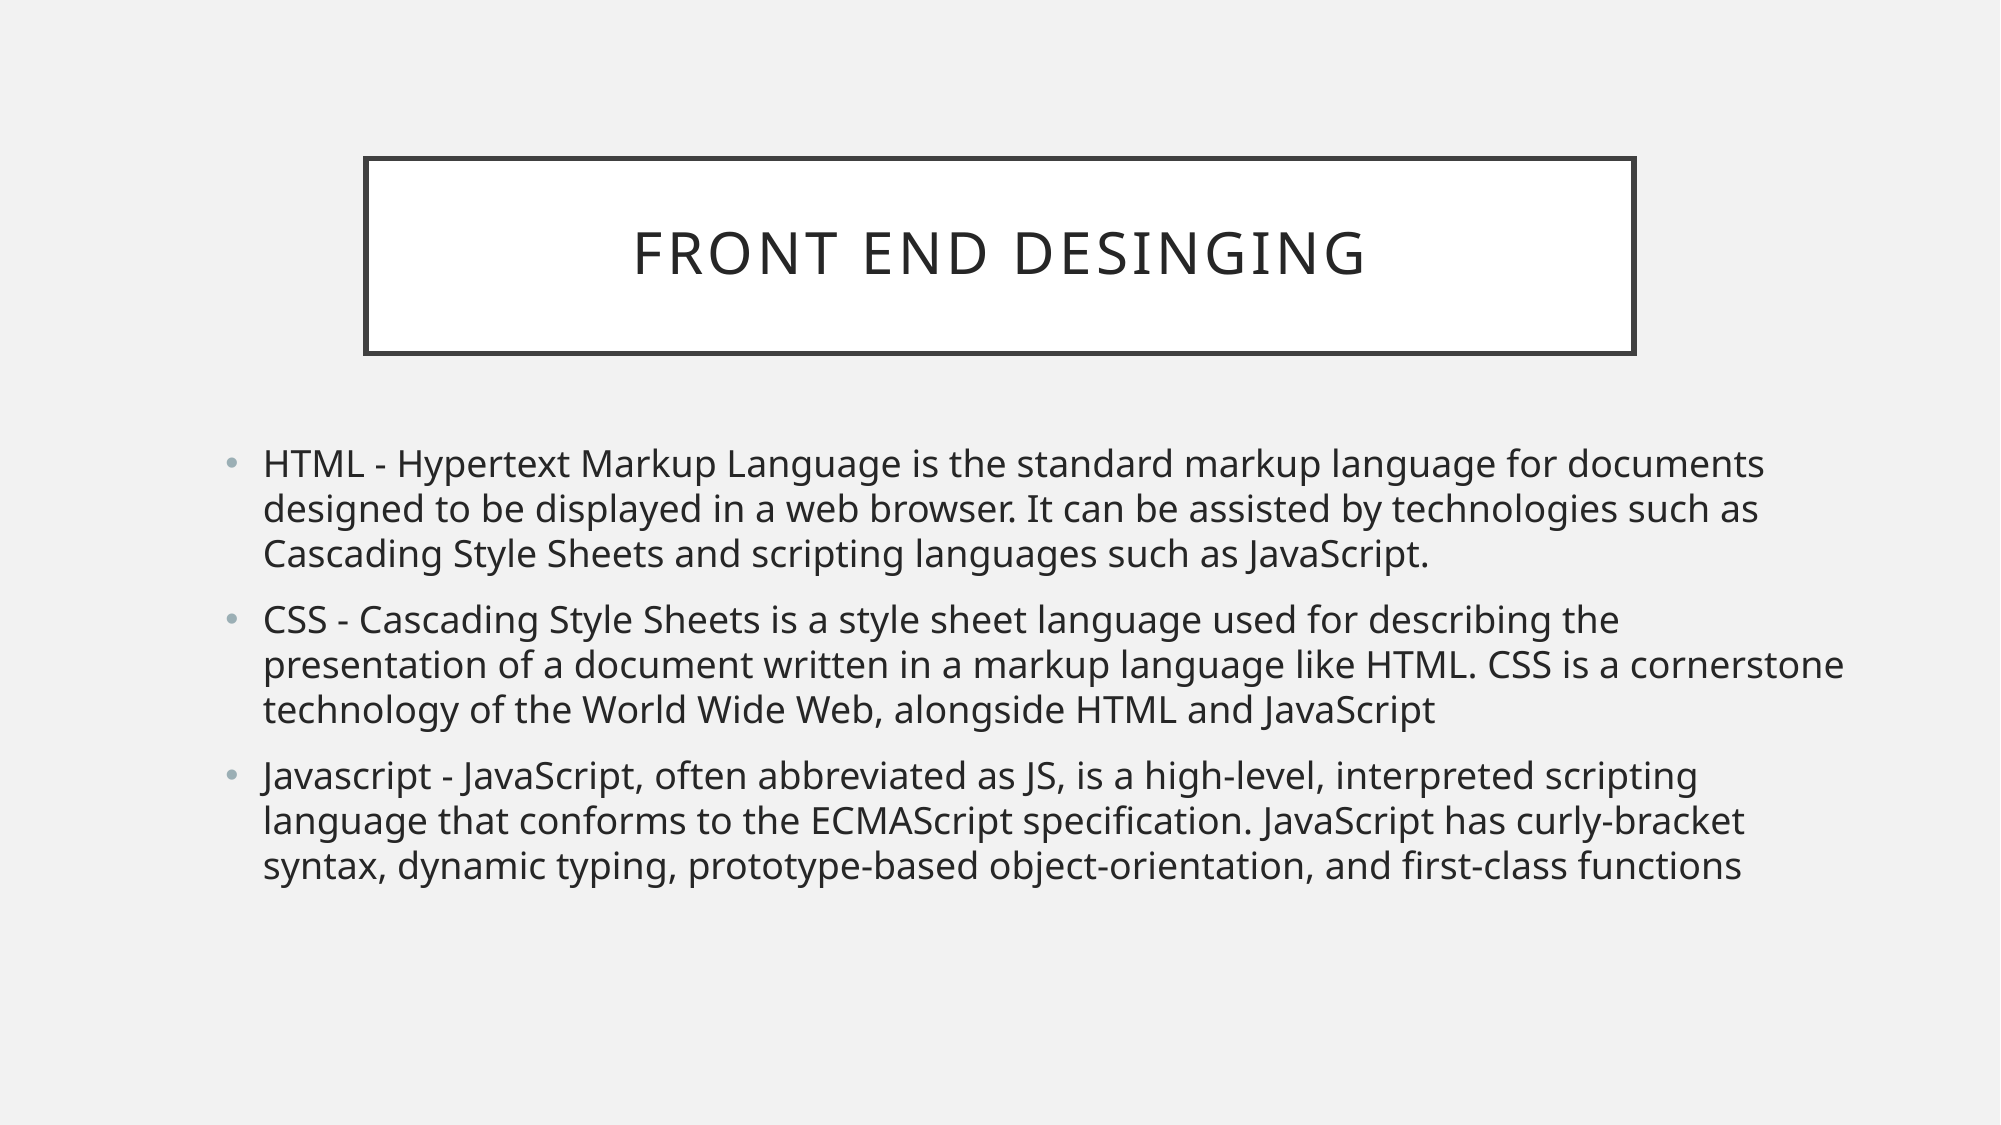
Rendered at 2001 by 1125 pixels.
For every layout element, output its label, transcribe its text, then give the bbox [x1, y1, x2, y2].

list HTML - Hypertext Markup Language is the standard markup language for documents designed to be displayed in a web browser. It can be assisted by technologies such as Cascading Style Sheets and scripting languages such as JavaScript. CSS - Cascading Style Sheets is a style sheet language used for describing the presentation of a document written in a markup language like HTML. CSS is a cornerstone technology of the World Wide Web, alongside HTML and JavaScript Javascript - JavaScript, often abbreviated as JS, is a high-level, interpreted scripting language that conforms to the ECMAScript specification. JavaScript has curly-bracket syntax, dynamic typing, prototype-based object-orientation, and first-class functions [210, 432, 1871, 1063]
title Front end desinging [363, 156, 1637, 356]
